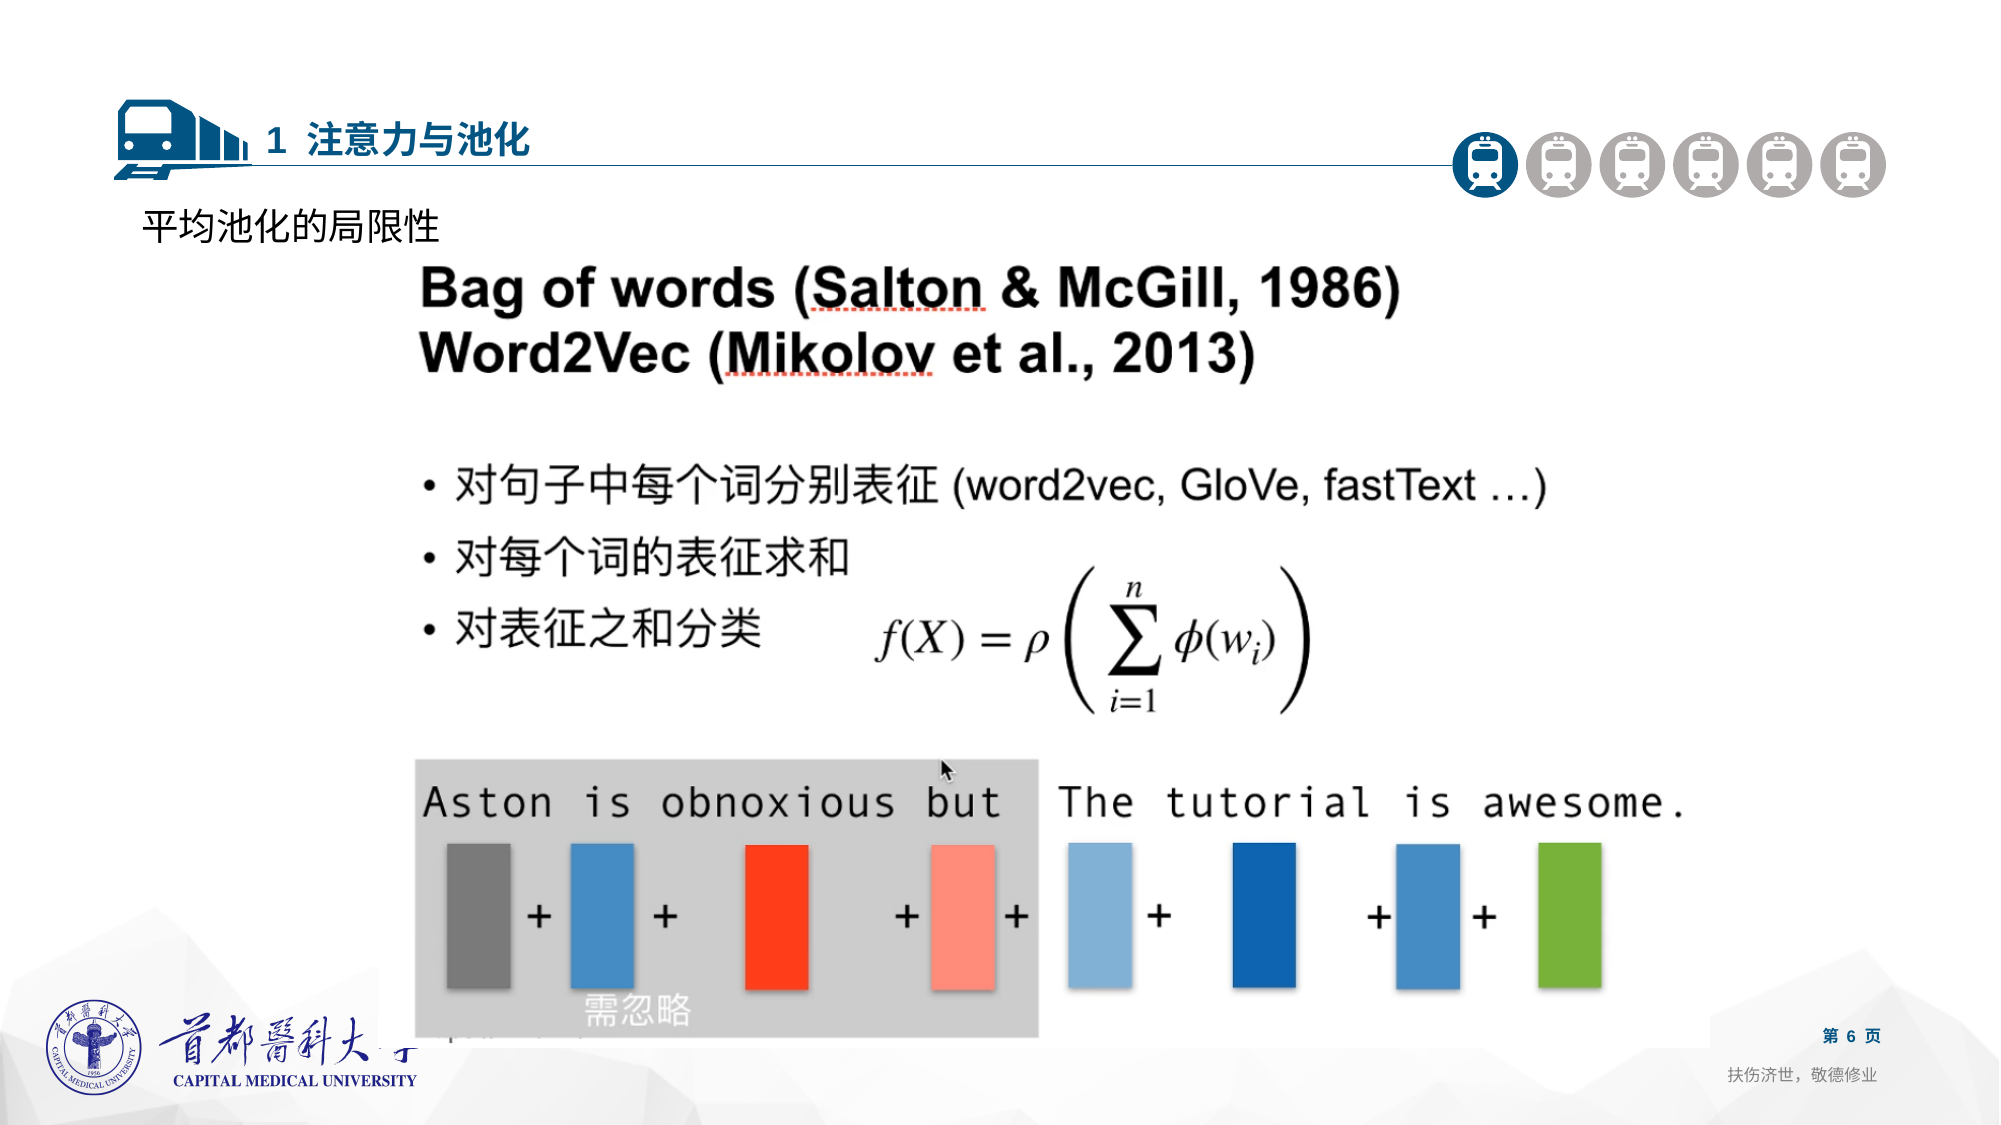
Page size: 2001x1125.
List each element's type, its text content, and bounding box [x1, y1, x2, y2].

footer 扶伤济世，敬德修业 [1727, 1064, 1907, 1085]
picture [24, 240, 1710, 1098]
list 1 注意力与池化 [266, 121, 790, 163]
slide_number 第 6 页 [1727, 1023, 1882, 1048]
text_box 平均池化的局限性 [126, 196, 976, 256]
